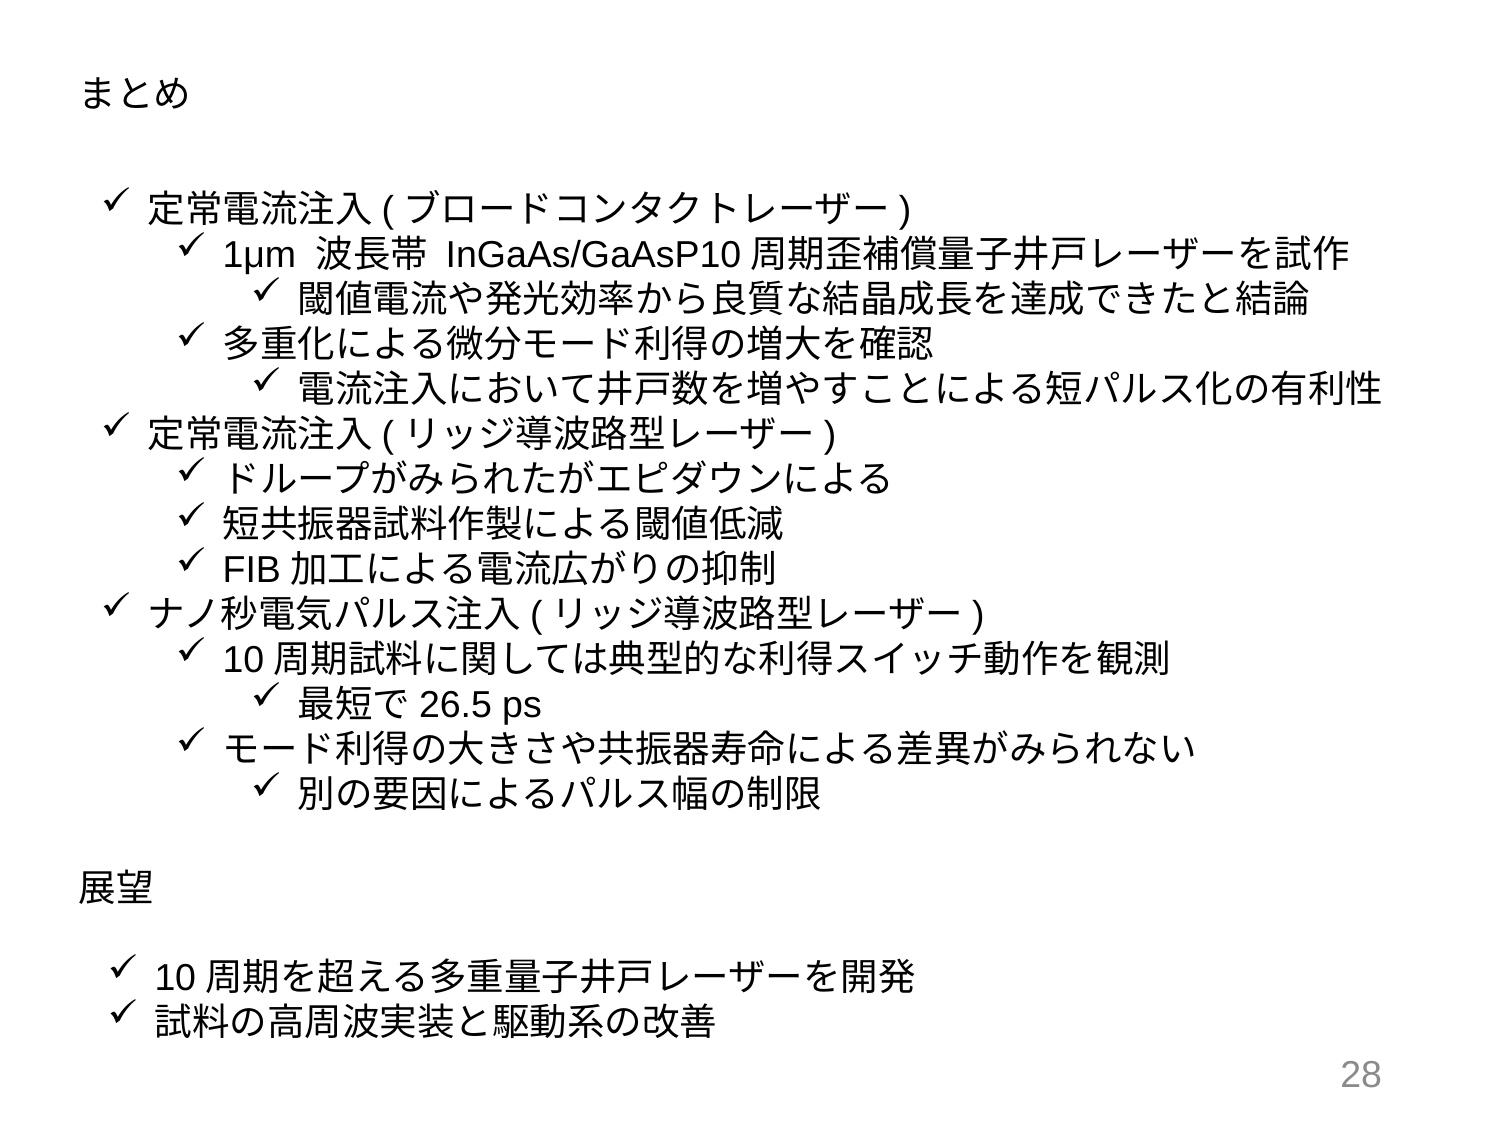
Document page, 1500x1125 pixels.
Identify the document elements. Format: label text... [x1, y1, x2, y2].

text_box 展望 [63, 856, 666, 917]
slide_number 27 [1059, 1042, 1397, 1103]
text_box 定常電流注入(ブロードコンタクトレーザー) 1μm 波長帯 InGaAs/GaAsP10周期歪補償量子井戸レーザーを試作 閾値電流や発光効率から良質な結晶成長を達成できたと結論 多重化による微分モード利得の増大を確認 電流注入において井戸数を増やすことによる短パルス化の有利性 定常電流注入(リッジ導波路型レーザー) ドループがみられたがエピダウンによる 短共振器試料作製による閾値低減 FIB加工による電流広がりの抑制 ナノ秒電気パルス注入(リッジ導波路型レーザー) 10周期試料に関しては典型的な利得スイッチ動作を観測 最短で26.5 ps モード利得の大きさや共振器寿命による差異がみられない 別の要因によるパルス幅の制限 [86, 177, 1414, 823]
text_box 10周期を超える多重量子井戸レーザーを開発 試料の高周波実装と駆動系の改善 [93, 945, 1346, 1050]
text_box まとめ [63, 62, 666, 123]
